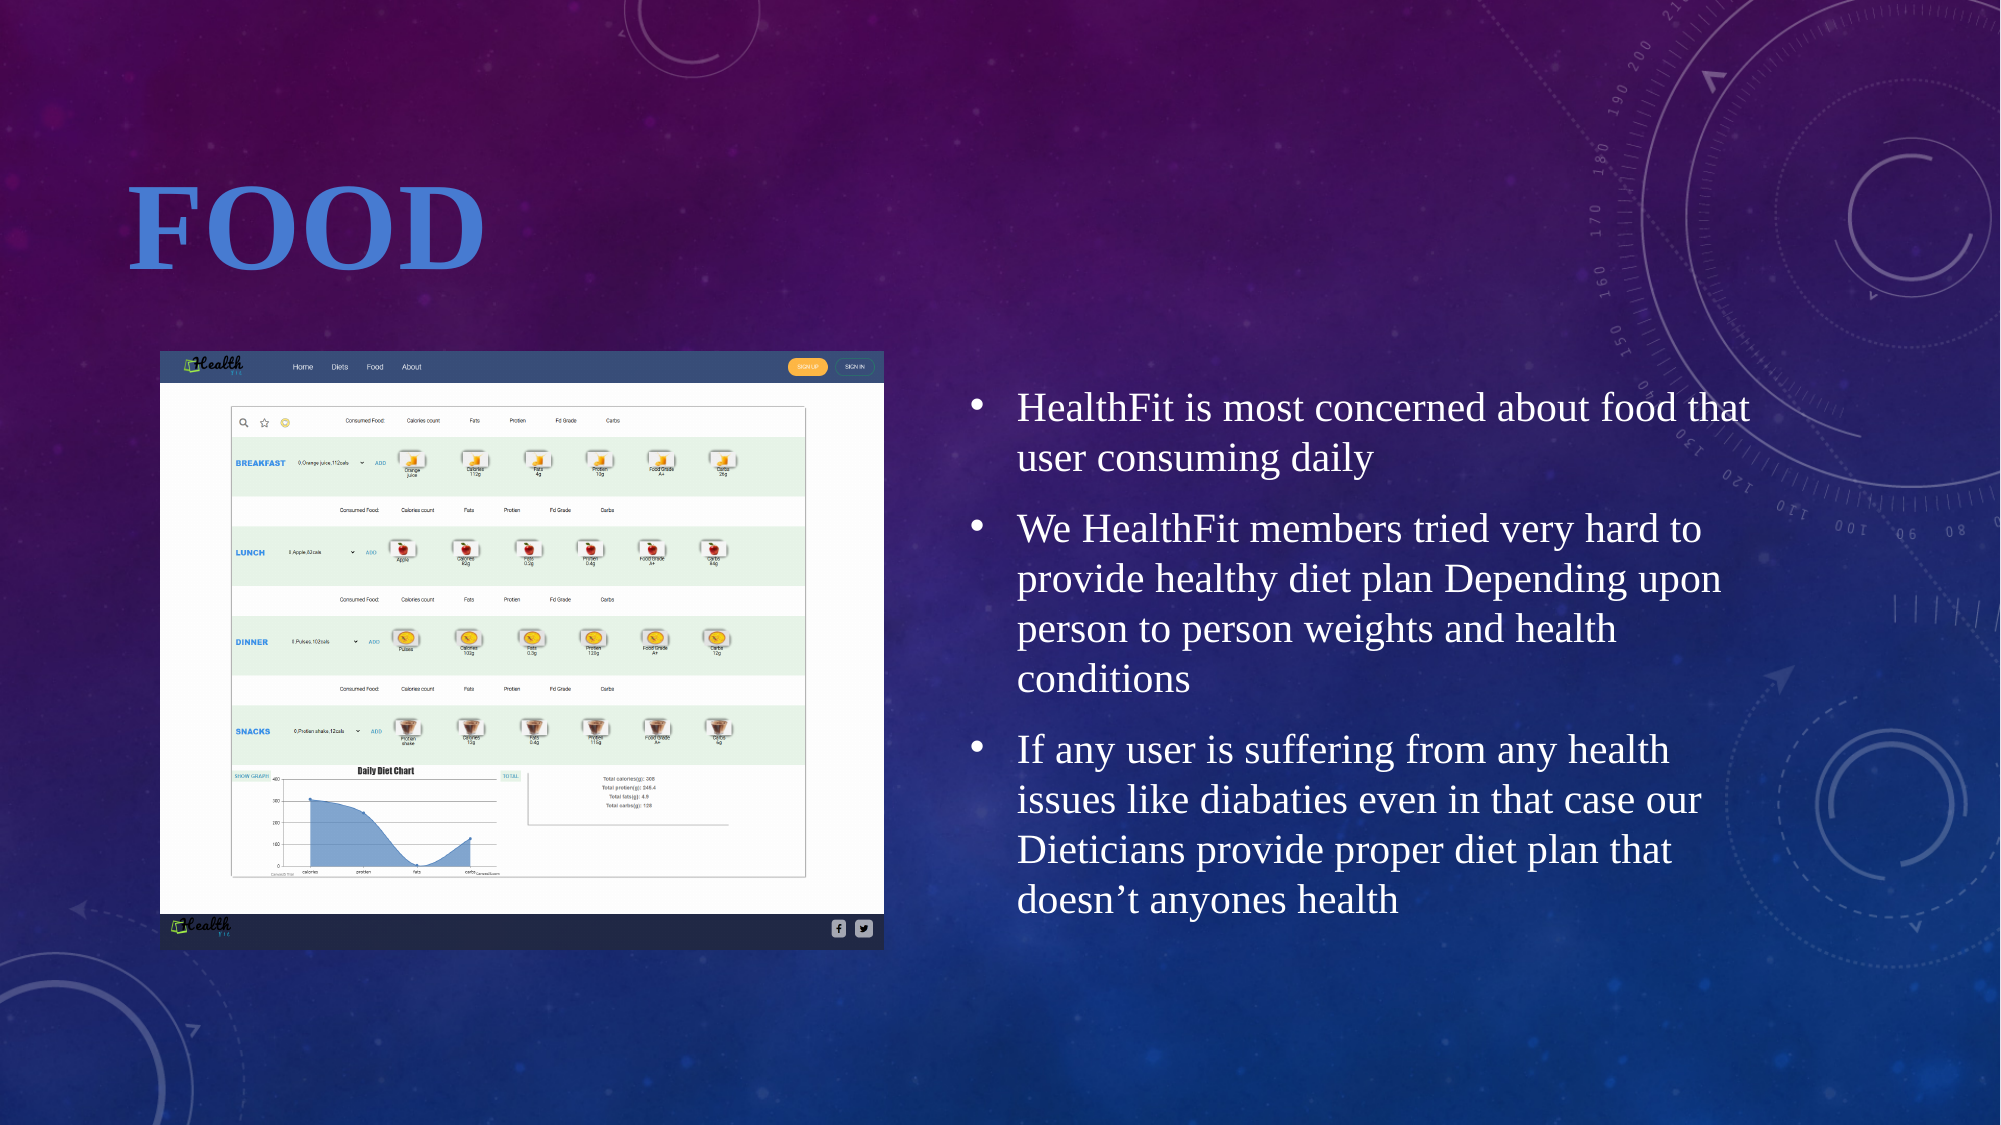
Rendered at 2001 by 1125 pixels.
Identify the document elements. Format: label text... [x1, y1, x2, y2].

title Food [112, 99, 1775, 339]
picture [0, 0, 2001, 1125]
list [160, 350, 884, 951]
list HealthFit is most concerned about food that user consuming daily We HealthFit members tried very hard to provide healthy diet plan Depending upon person to person weights and health conditions If any user is suffering from any health issues like diabaties even in that case our Dieticians provide proper diet plan that doesn’t anyones health [955, 351, 1775, 950]
